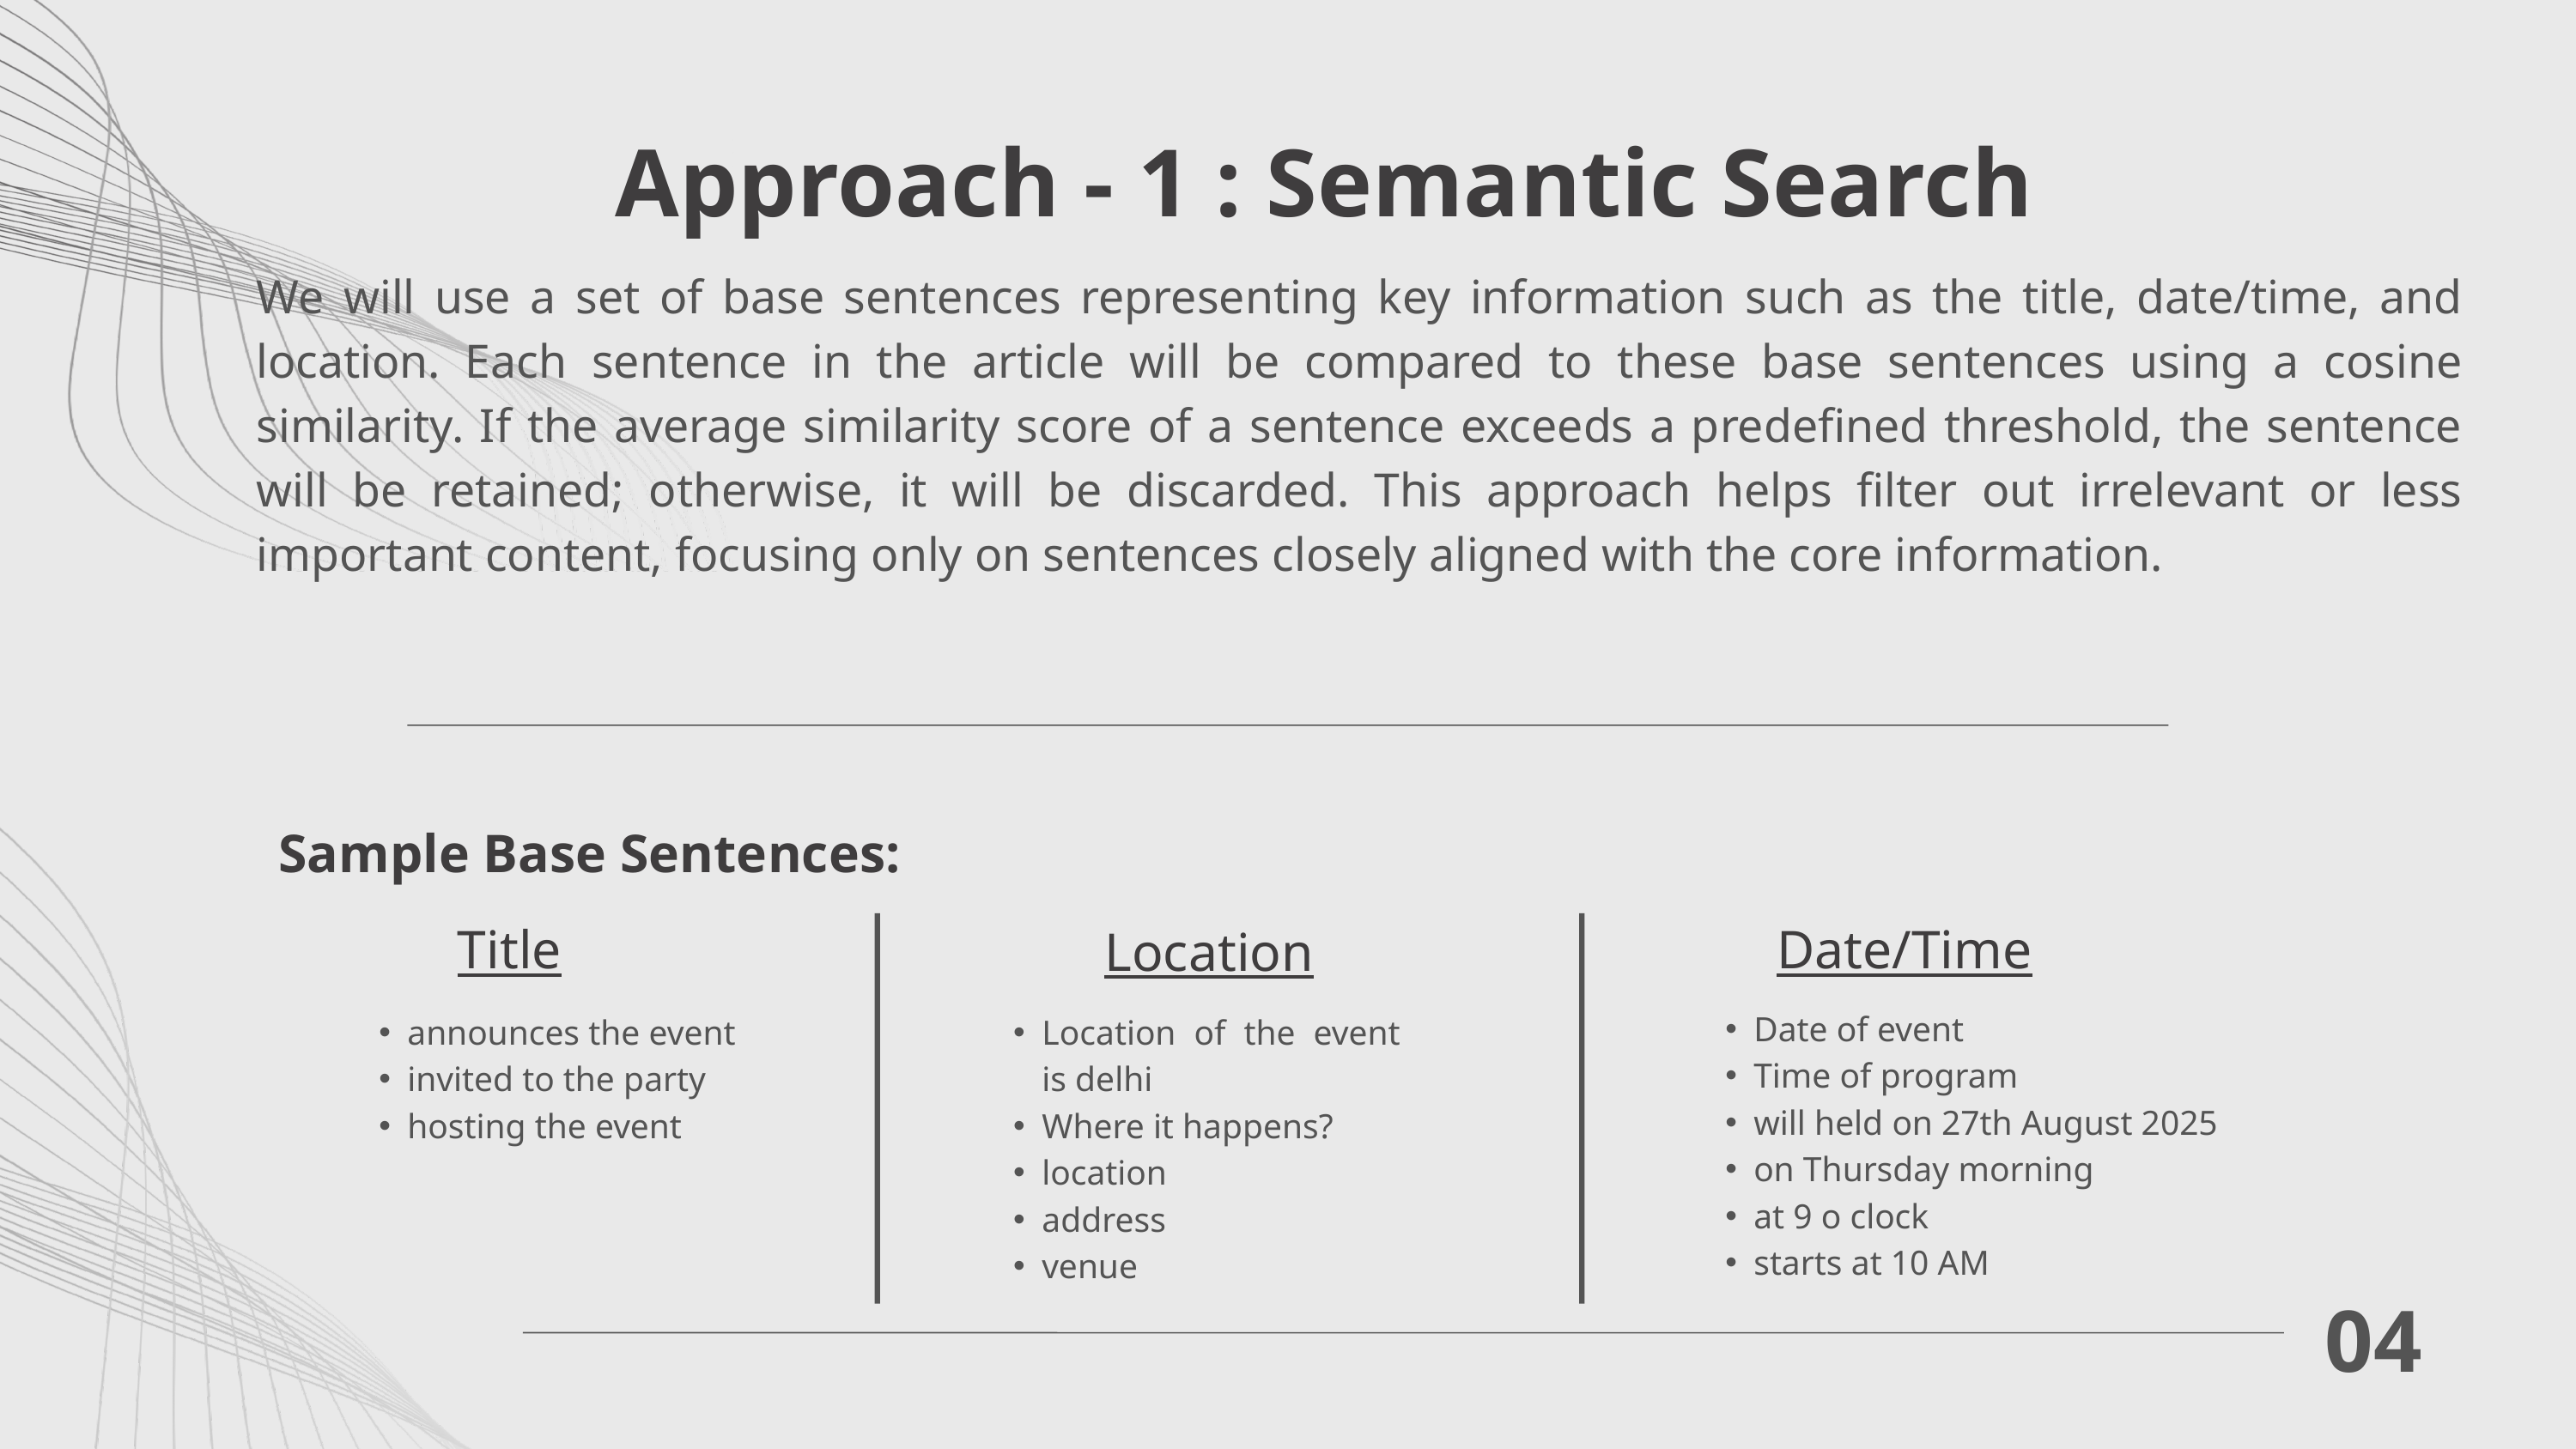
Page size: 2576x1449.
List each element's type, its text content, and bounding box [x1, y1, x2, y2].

text_box announces the event invited to the party hosting the event [350, 1004, 783, 1145]
text_box We will use a set of base sentences representing key information such as the title, date/time, and location. Each sentence in the article will be compared to these base sentences using a cosine similarity. If the average similarity score of a sentence exceeds a predefined threshold, the sentence will be retained; otherwise, it will be discarded. This approach helps filter out irrelevant or less important content, focusing only on sentences closely aligned with the core information. [256, 258, 2464, 580]
text_box Date/Time [1753, 906, 2057, 980]
text_box Approach - 1 : Semantic Search [350, 105, 2299, 236]
text_box Title [422, 906, 597, 980]
text_box Location of the event is delhi Where it happens? location address venue [985, 1004, 1400, 1286]
text_box [0, 0, 733, 572]
text_box [0, 725, 636, 1449]
text_box Location [1093, 908, 1325, 982]
text_box Sample Base Sentences: [278, 809, 1125, 883]
text_box Date of event Time of program will held on 27th August 2025 on Thursday morning at 9 o clock starts at 10 AM [1697, 1001, 2315, 1282]
text_box 04 [2283, 1270, 2464, 1389]
